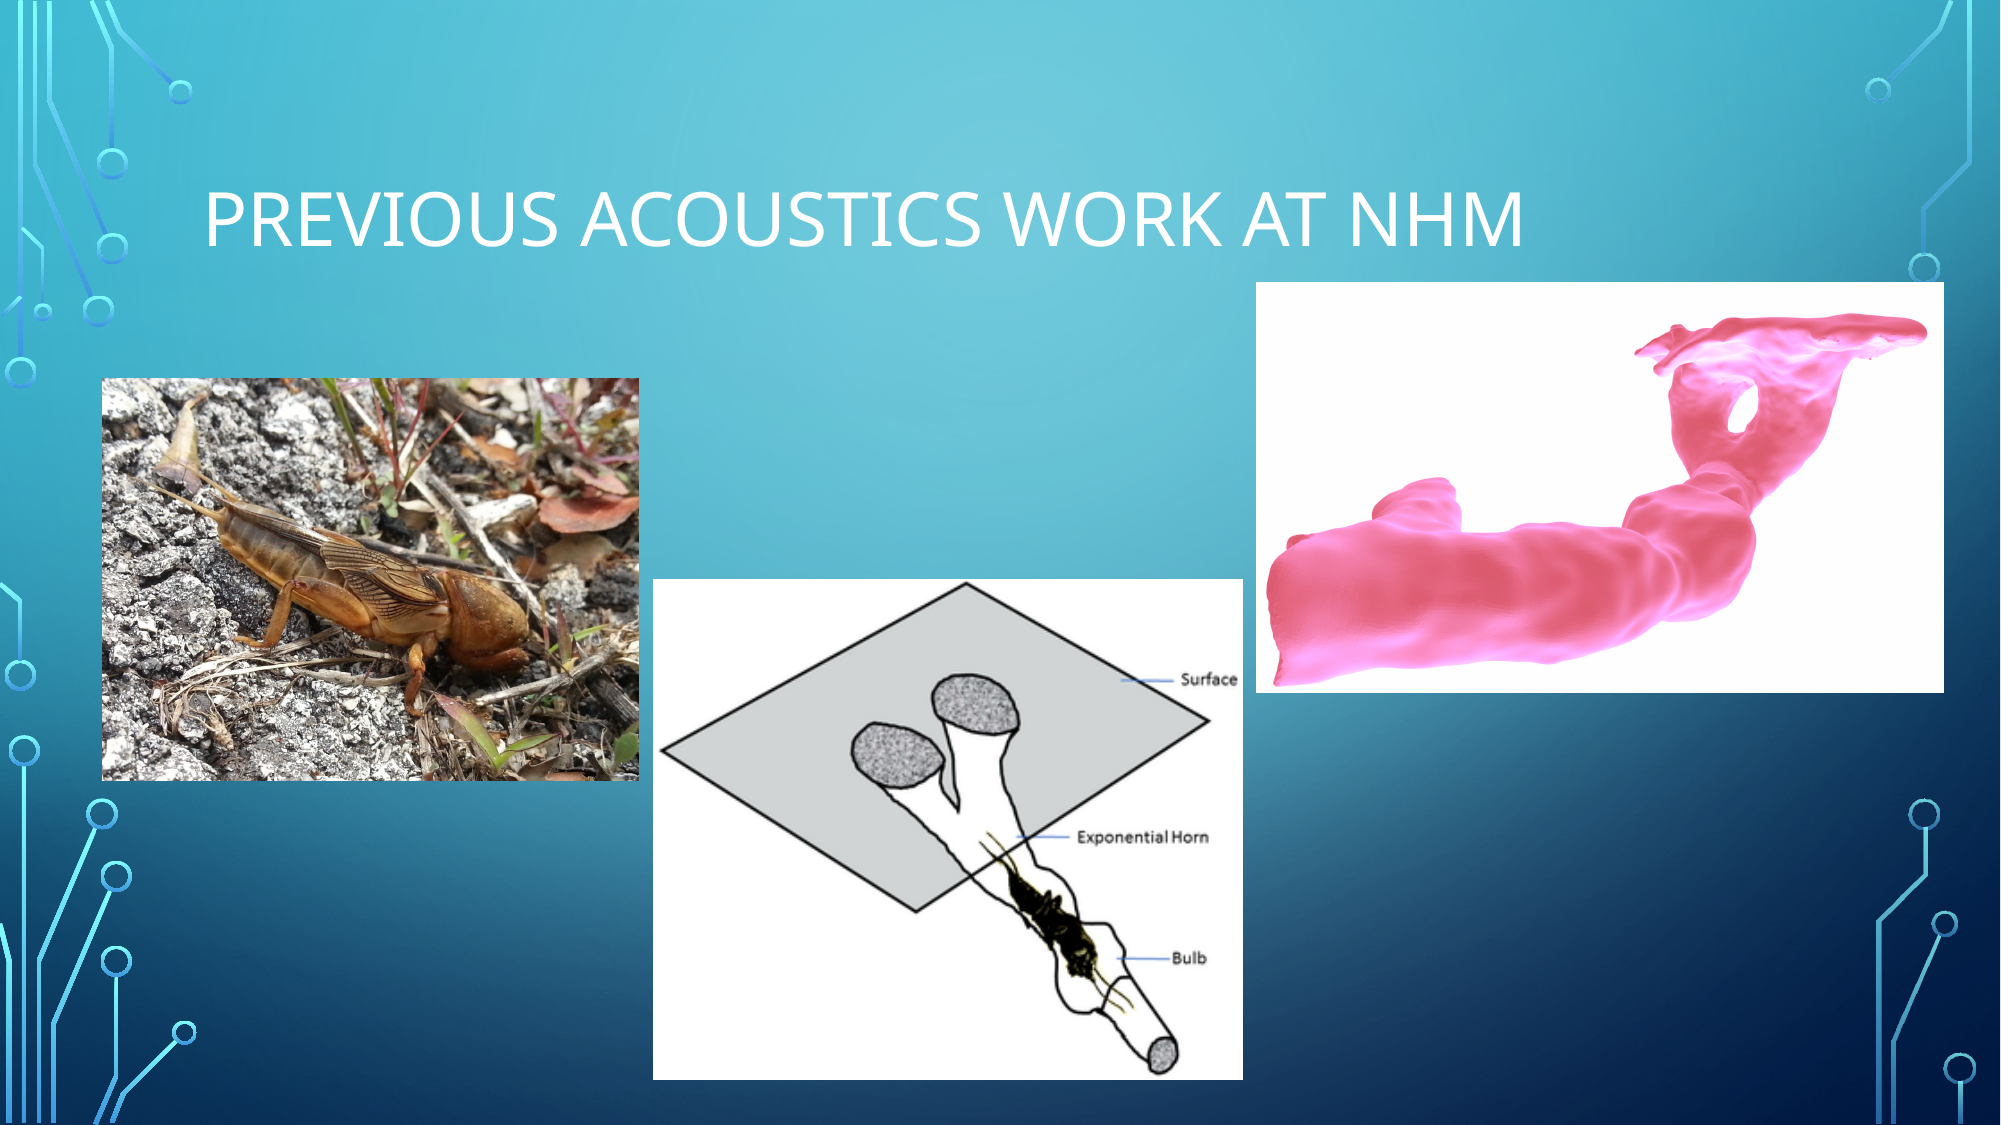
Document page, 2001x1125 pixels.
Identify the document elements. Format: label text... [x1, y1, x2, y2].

picture [1256, 282, 1944, 694]
picture [102, 378, 640, 782]
picture [652, 579, 1243, 1080]
title Previous ACOUSTICS WORK AT NHM [187, 101, 1813, 344]
